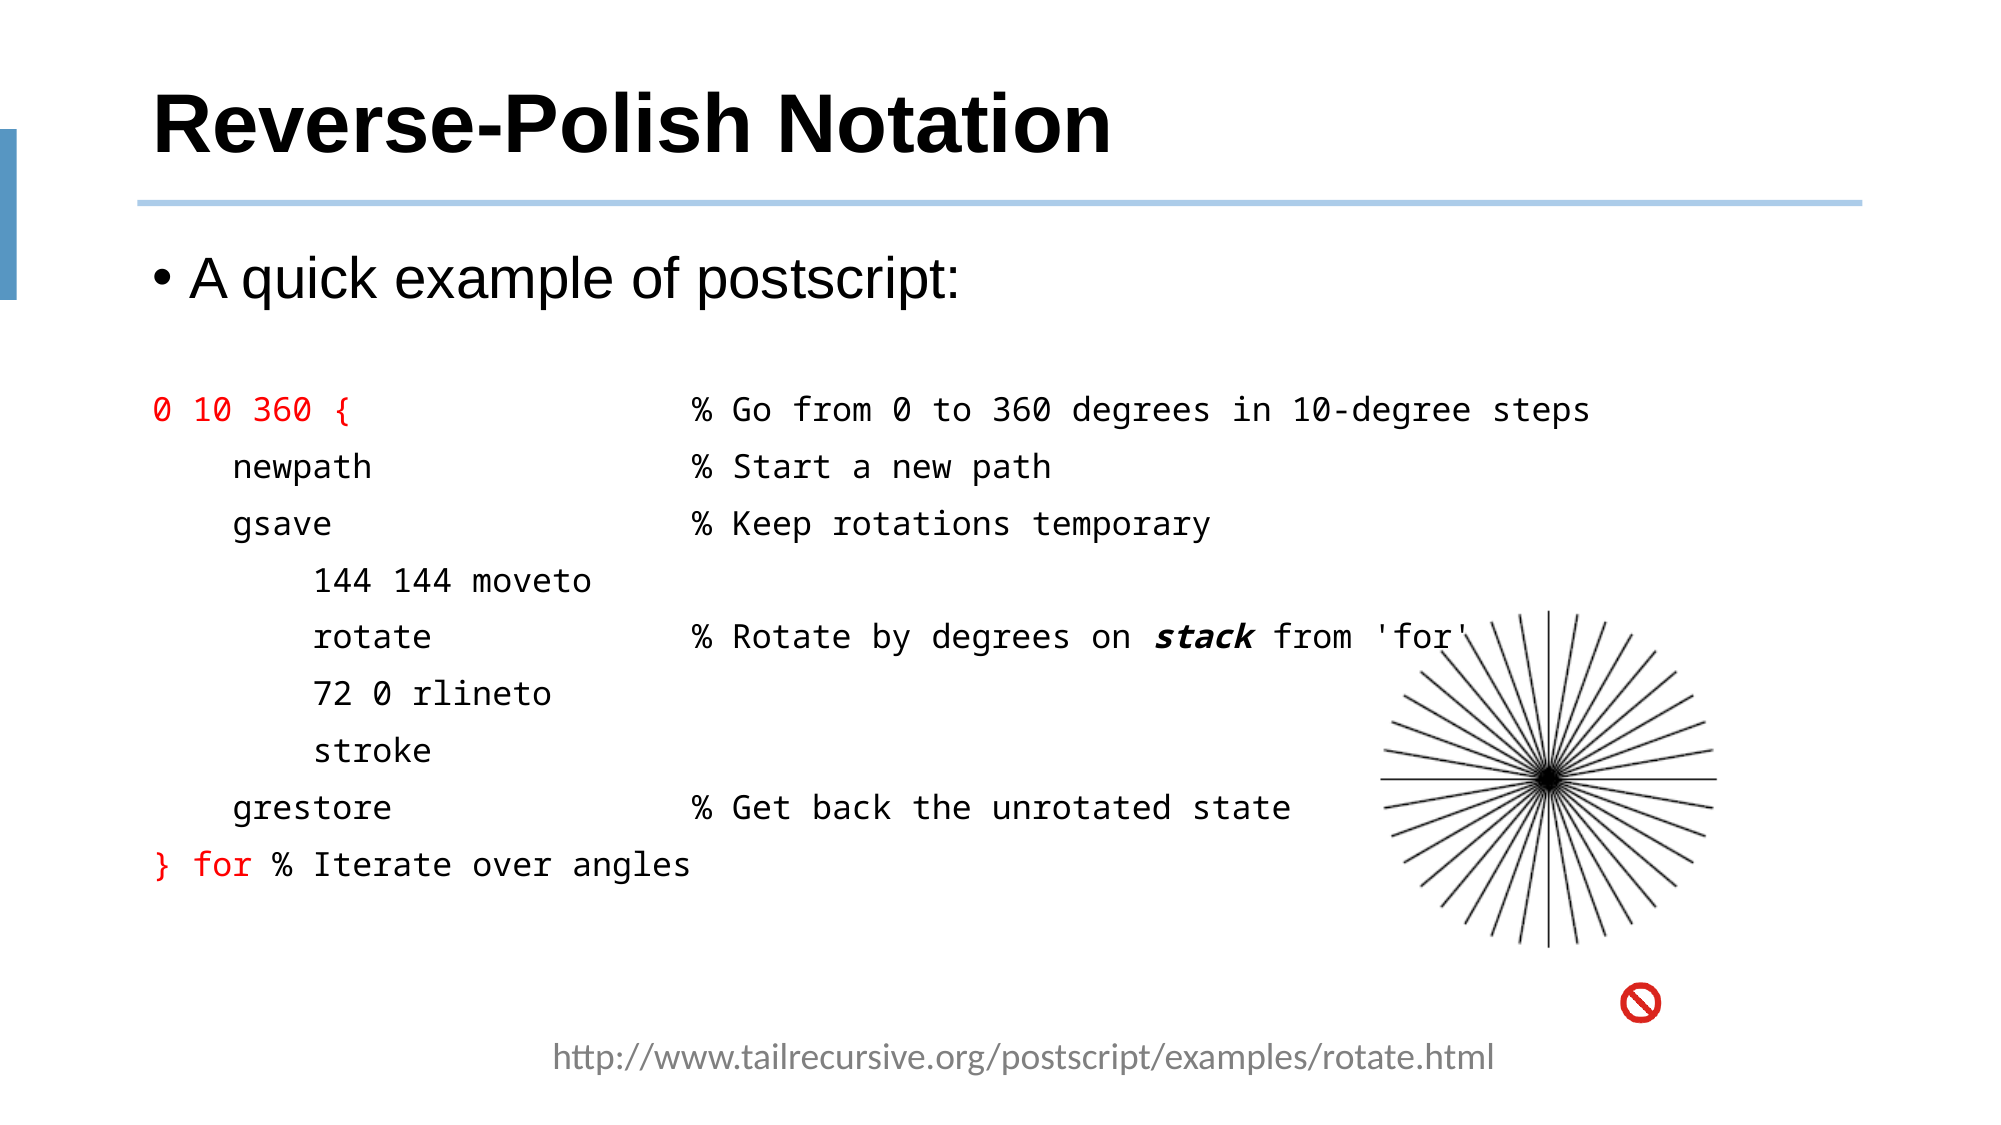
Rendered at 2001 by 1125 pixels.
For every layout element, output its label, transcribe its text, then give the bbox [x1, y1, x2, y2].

title Reverse-Polish Notation [137, 42, 1863, 208]
list A quick example of postscript: 0 10 360 { % Go from 0 to 360 degrees in 10-degree steps newpath % Start a new path gsave % Keep rotations temporary 144 144 moveto rotate % Rotate by degrees on stack from 'for' 72 0 rlineto stroke grestore % Get back the unrotated state } for % Iterate over angles [137, 240, 1863, 1014]
picture [1362, 597, 1750, 970]
text_box http://www.tailrecursive.org/postscript/examples/rotate.html [537, 1024, 1511, 1085]
picture [1614, 976, 1667, 1029]
